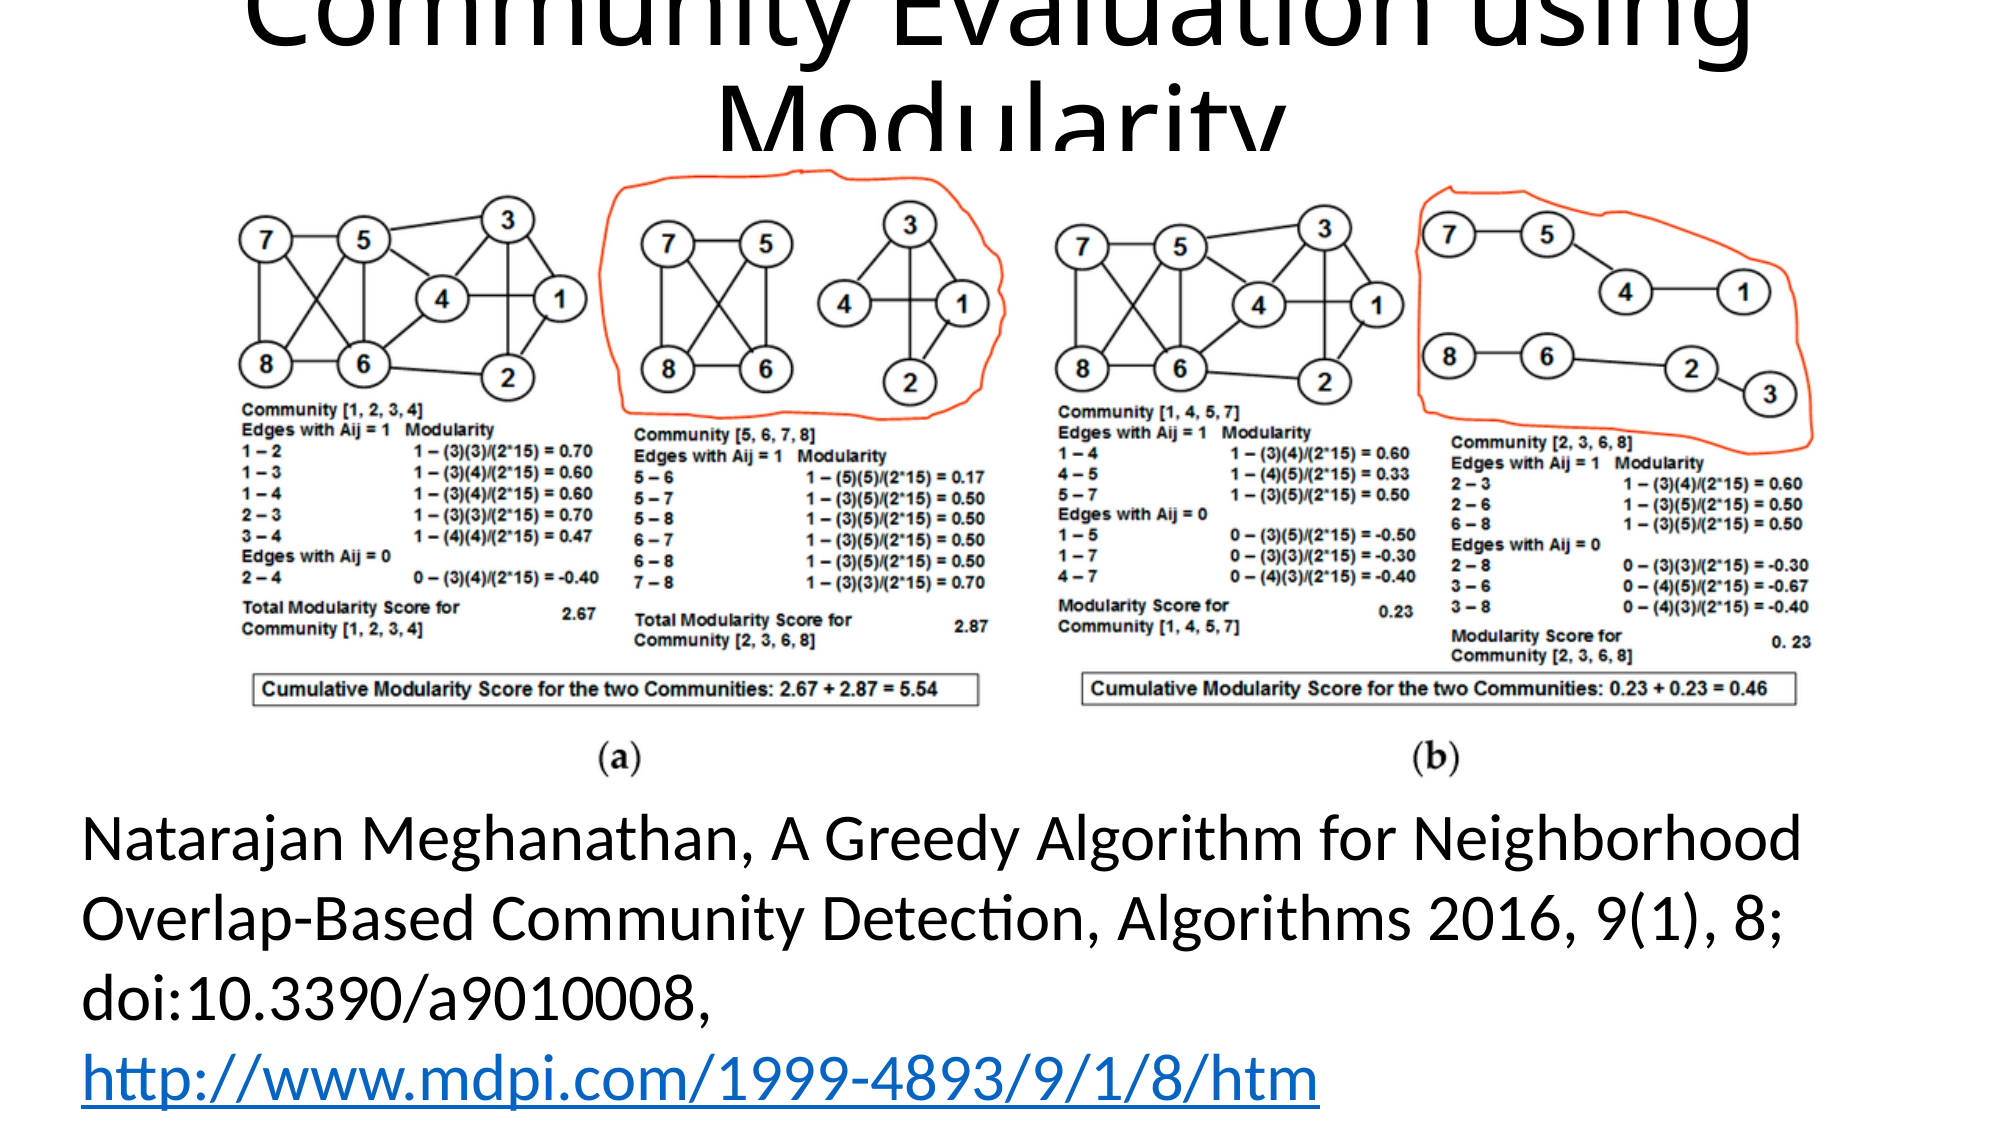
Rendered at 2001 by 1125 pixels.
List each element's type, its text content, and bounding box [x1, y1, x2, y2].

title Community Evaluation using Modularity [0, 26, 2000, 112]
picture [222, 151, 1823, 786]
text_box Natarajan Meghanathan, A Greedy Algorithm for Neighborhood Overlap-Based Community Detection, Algorithms 2016, 9(1), 8; doi:10.3390/a9010008, http://www.mdpi.com/1999-4893/9/1/8/htm [66, 786, 1934, 1122]
